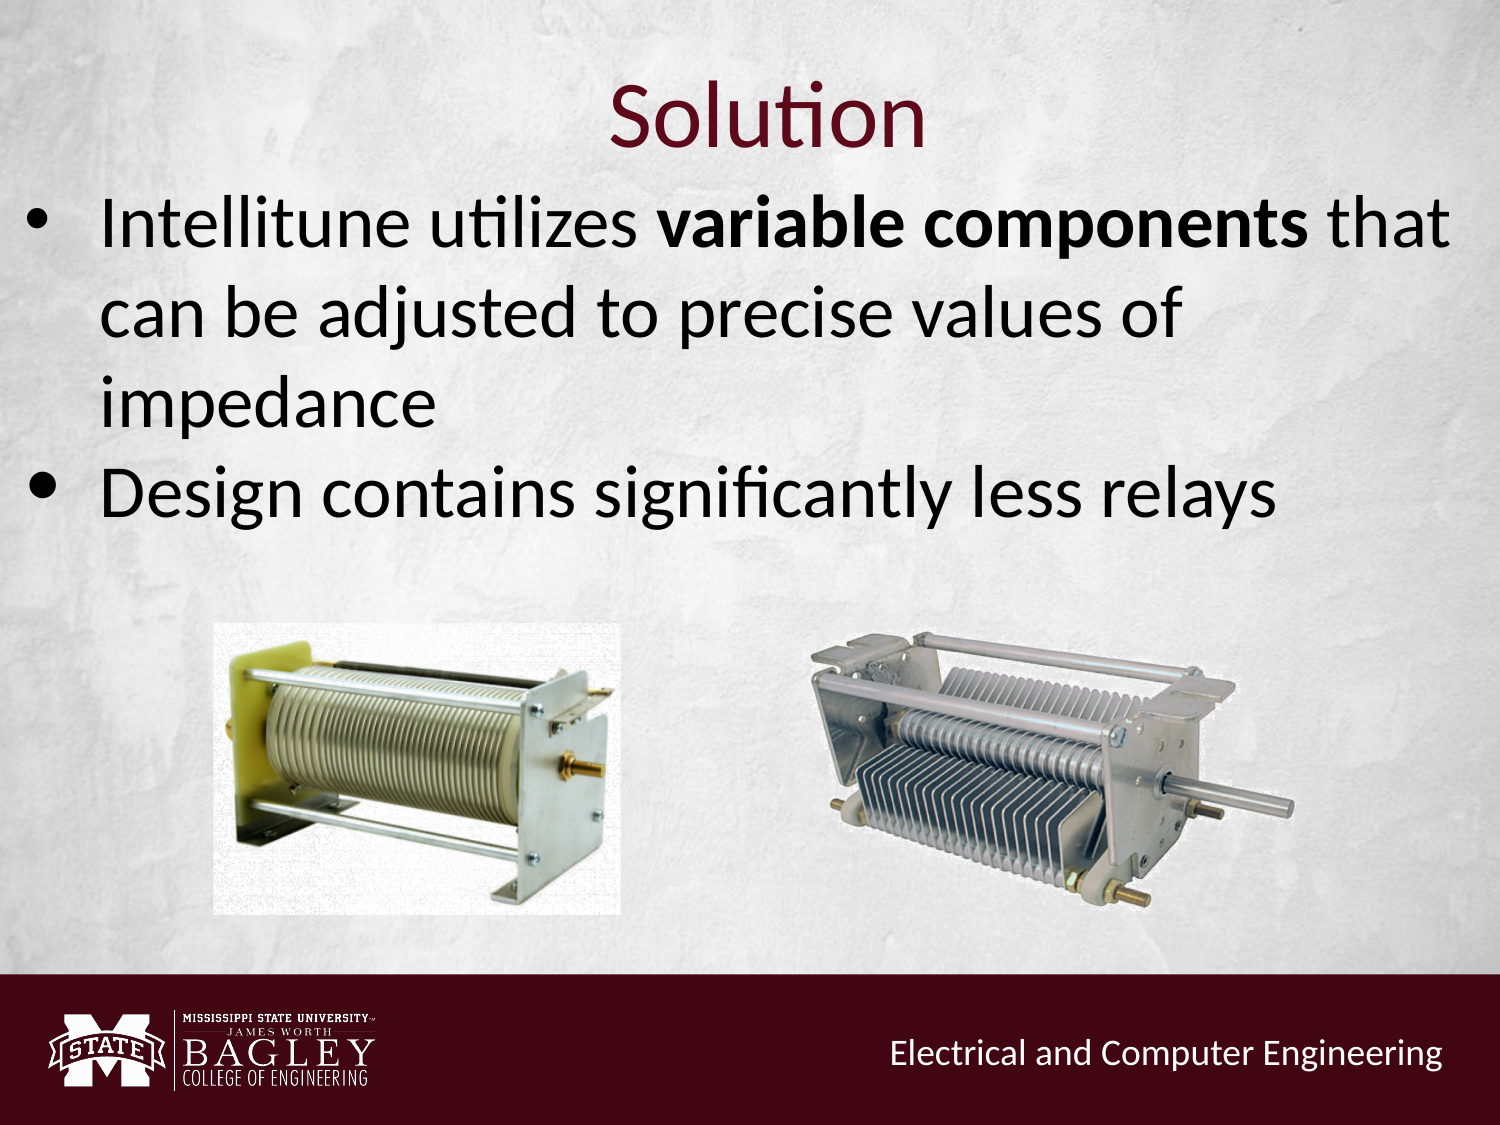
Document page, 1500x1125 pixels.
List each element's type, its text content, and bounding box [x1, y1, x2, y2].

picture [799, 620, 1303, 918]
title Solution [112, 15, 1425, 164]
picture [35, 1002, 387, 1098]
list Intellitune utilizes variable components that can be adjusted to precise values of impedance Design contains significantly less relays [10, 164, 1468, 814]
picture [213, 623, 621, 916]
